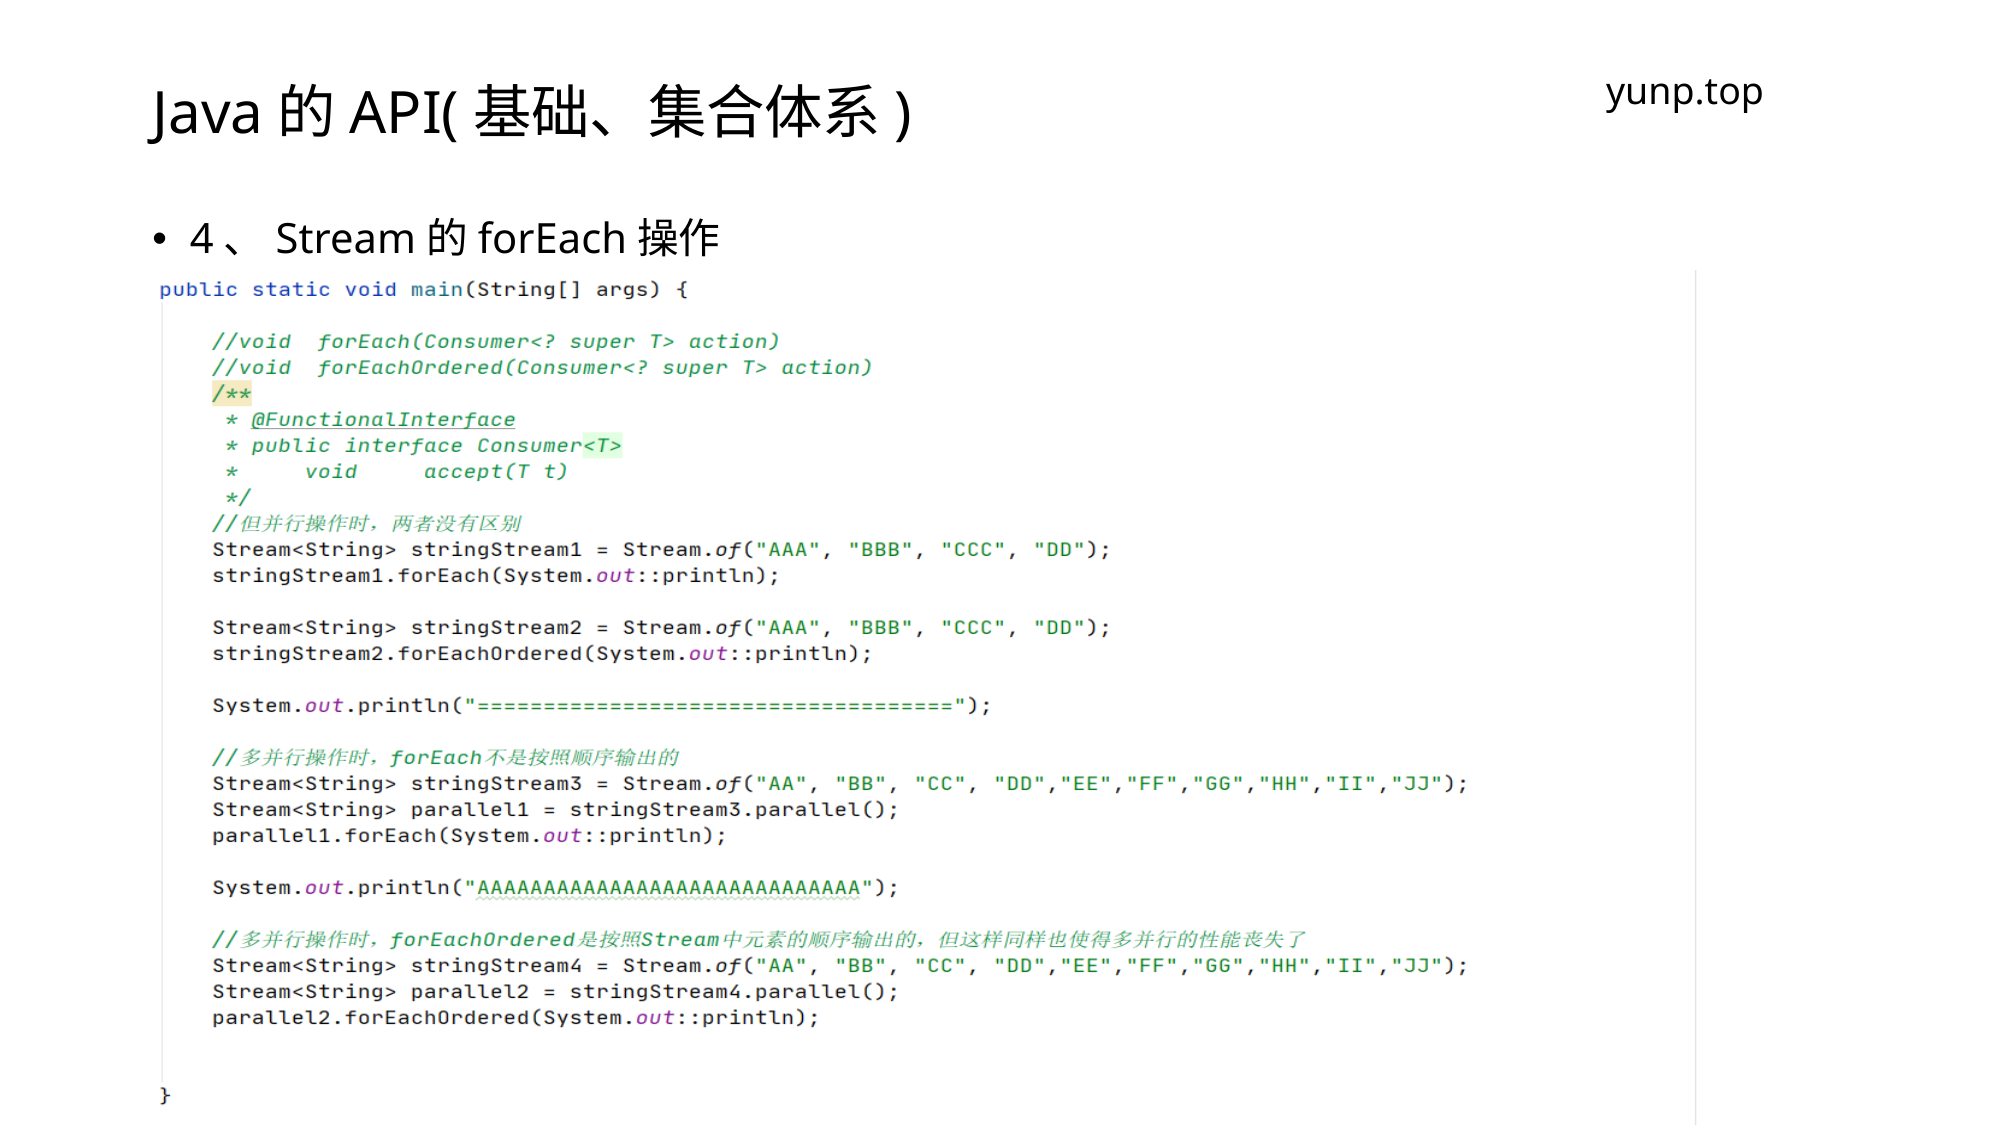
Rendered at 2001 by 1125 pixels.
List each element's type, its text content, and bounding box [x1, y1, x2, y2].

picture [146, 270, 1718, 1125]
title Java的API(基础、集合体系) [137, 59, 1592, 171]
list 4、Stream的forEach操作 [137, 210, 1863, 1066]
text_box yunp.top [1591, 59, 1844, 120]
